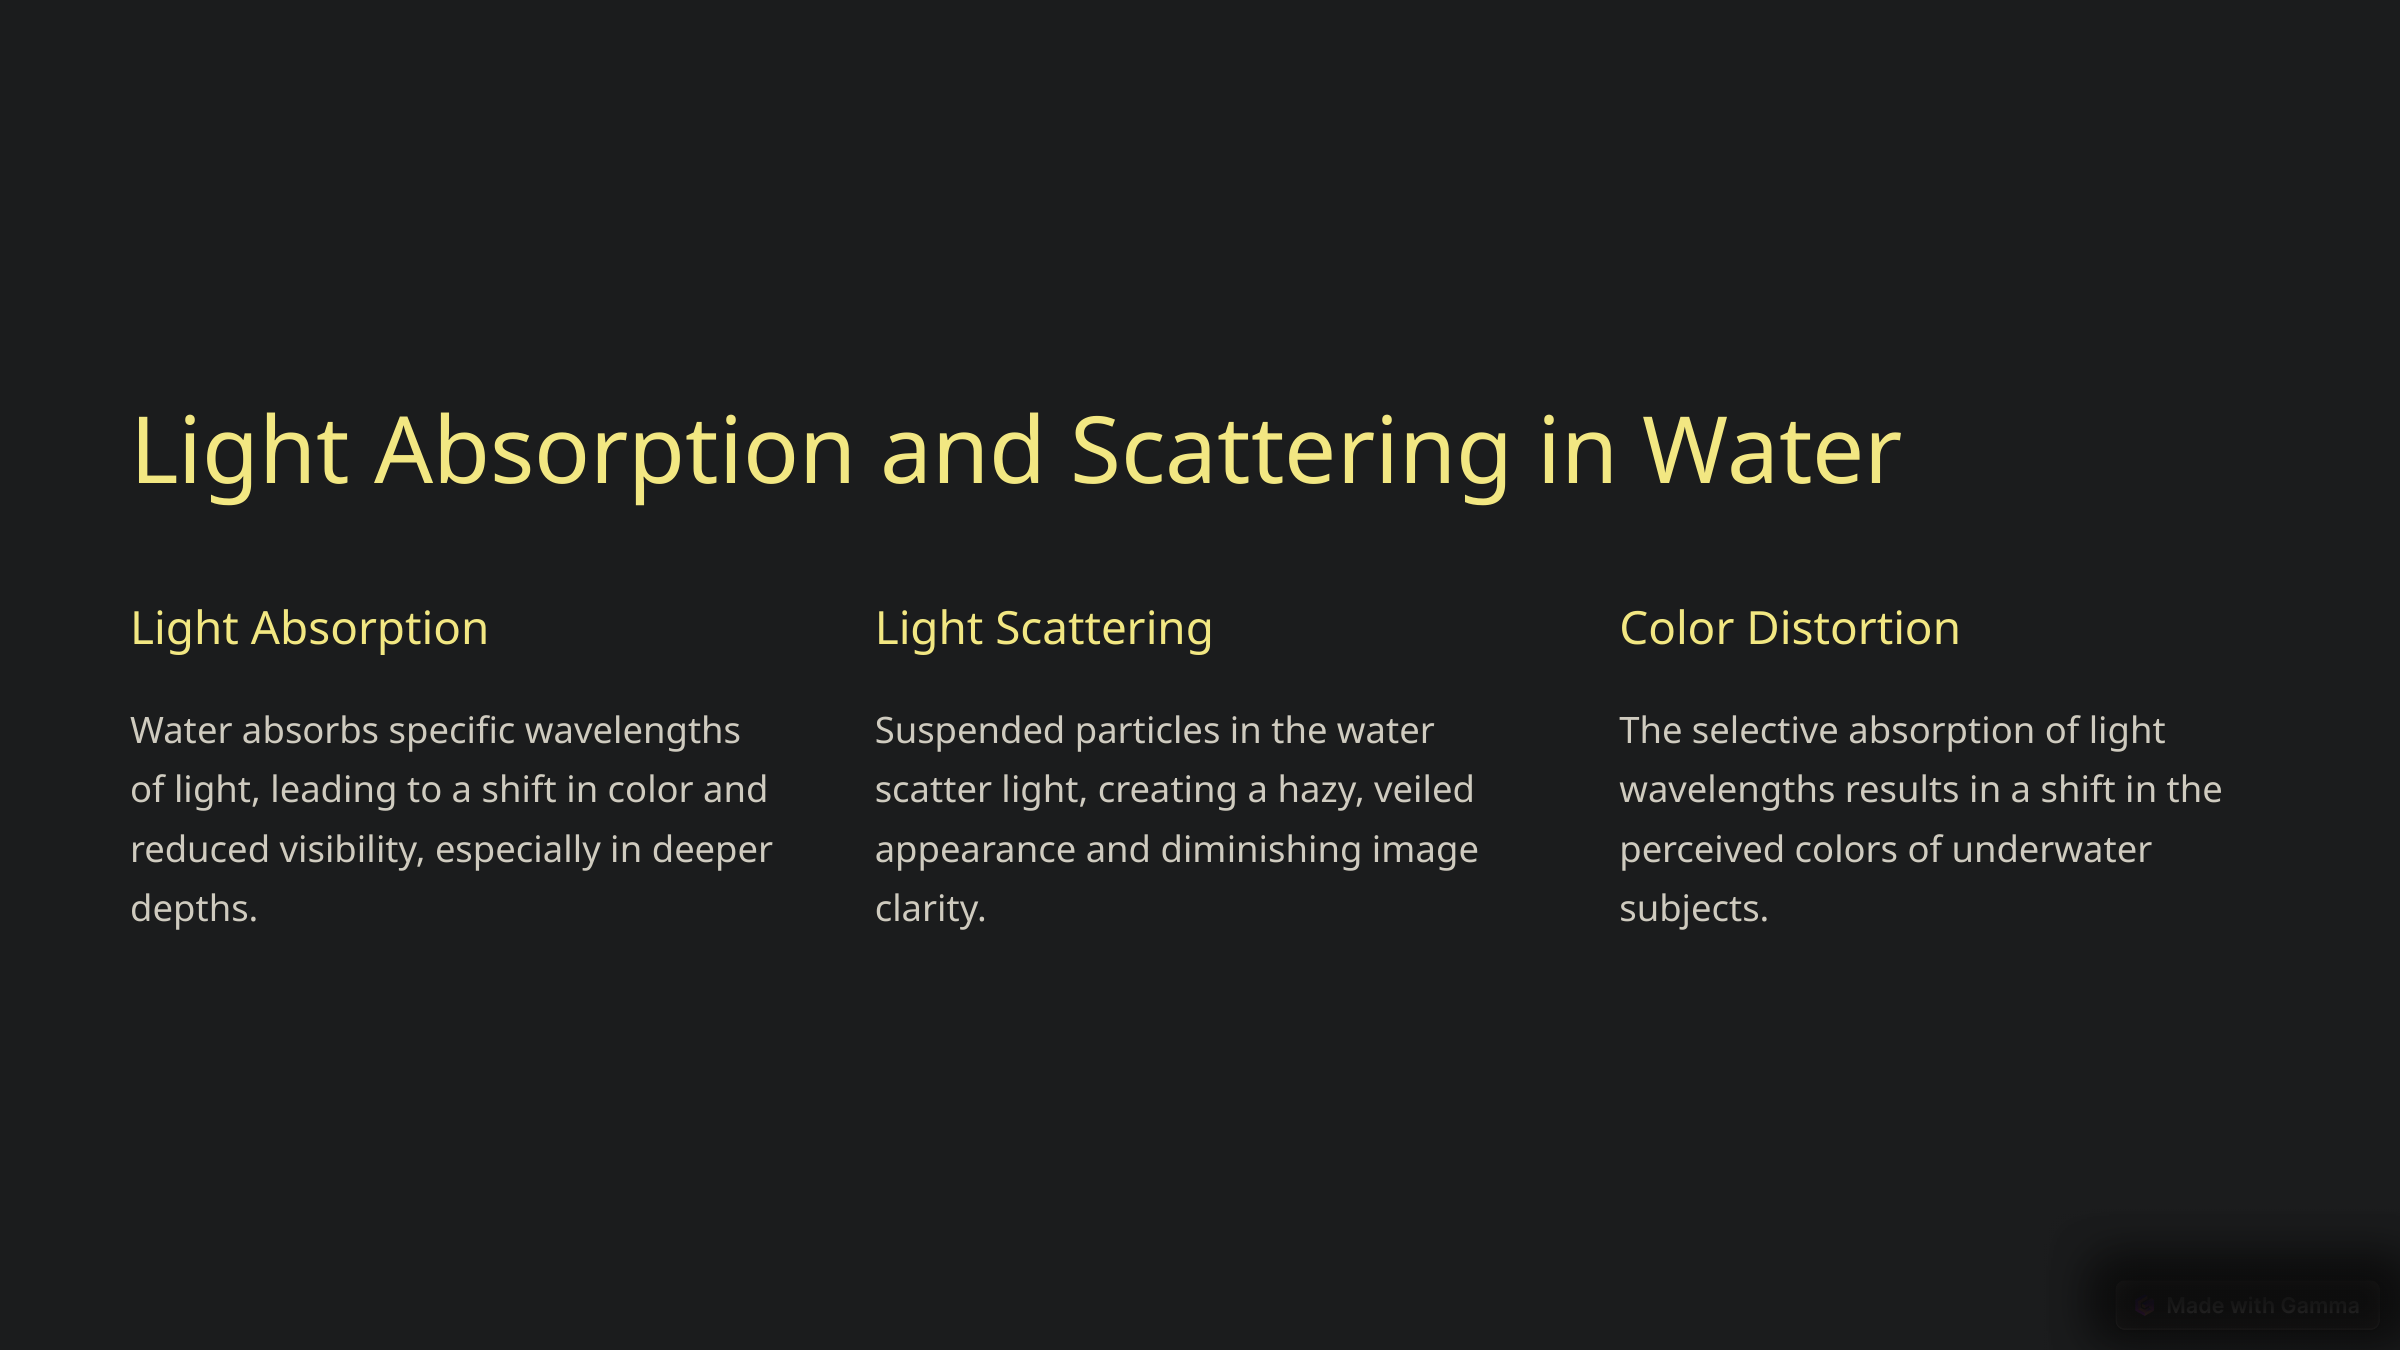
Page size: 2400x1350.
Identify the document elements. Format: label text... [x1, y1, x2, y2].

text_box Color Distortion [1619, 596, 2085, 655]
text_box The selective absorption of light wavelengths results in a shift in the perceived colors of underwater subjects. [1619, 691, 2272, 930]
text_box Light Absorption and Scattering in Water [130, 386, 1955, 504]
text_box Light Scattering [874, 596, 1340, 655]
text_box Water absorbs specific wavelengths of light, leading to a shift in color and reduced visibility, especially in deeper depths. [130, 691, 783, 930]
text_box Light Absorption [130, 596, 596, 655]
text_box Suspended particles in the water scatter light, creating a hazy, veiled appearance and diminishing image clarity. [874, 691, 1528, 930]
